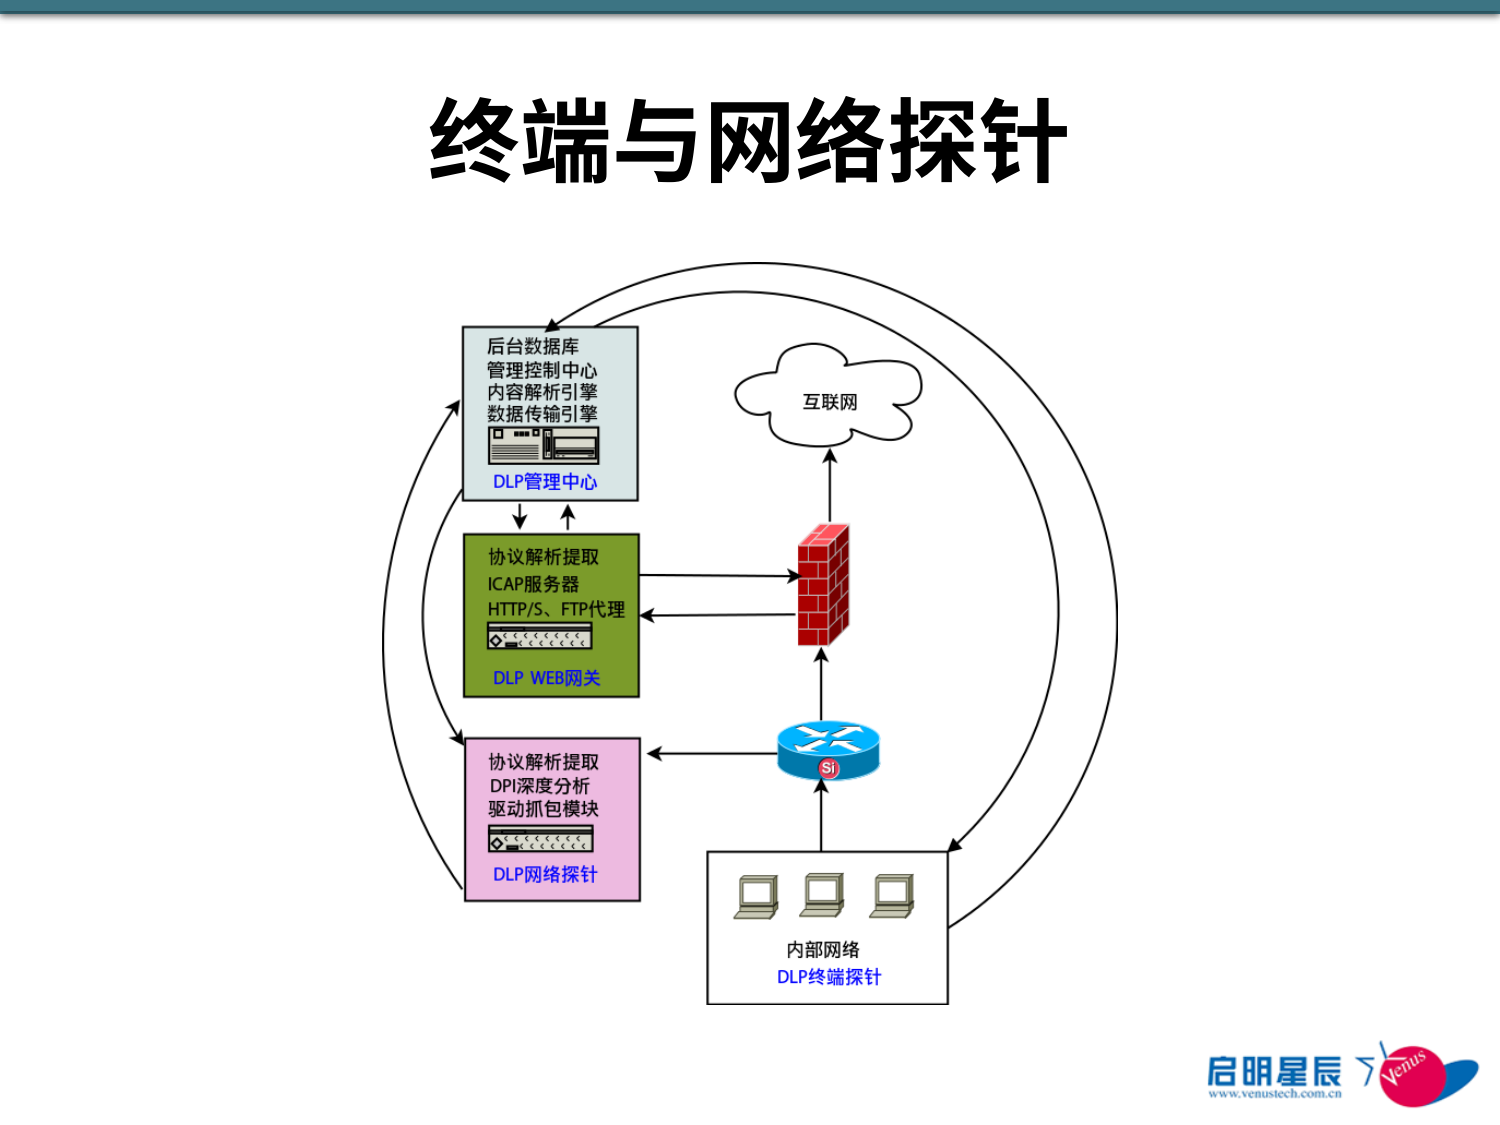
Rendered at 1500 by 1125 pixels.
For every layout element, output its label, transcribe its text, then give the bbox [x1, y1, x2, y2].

picture [1207, 1039, 1482, 1111]
title 终端与网络探针 [75, 45, 1425, 233]
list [382, 262, 1118, 1006]
